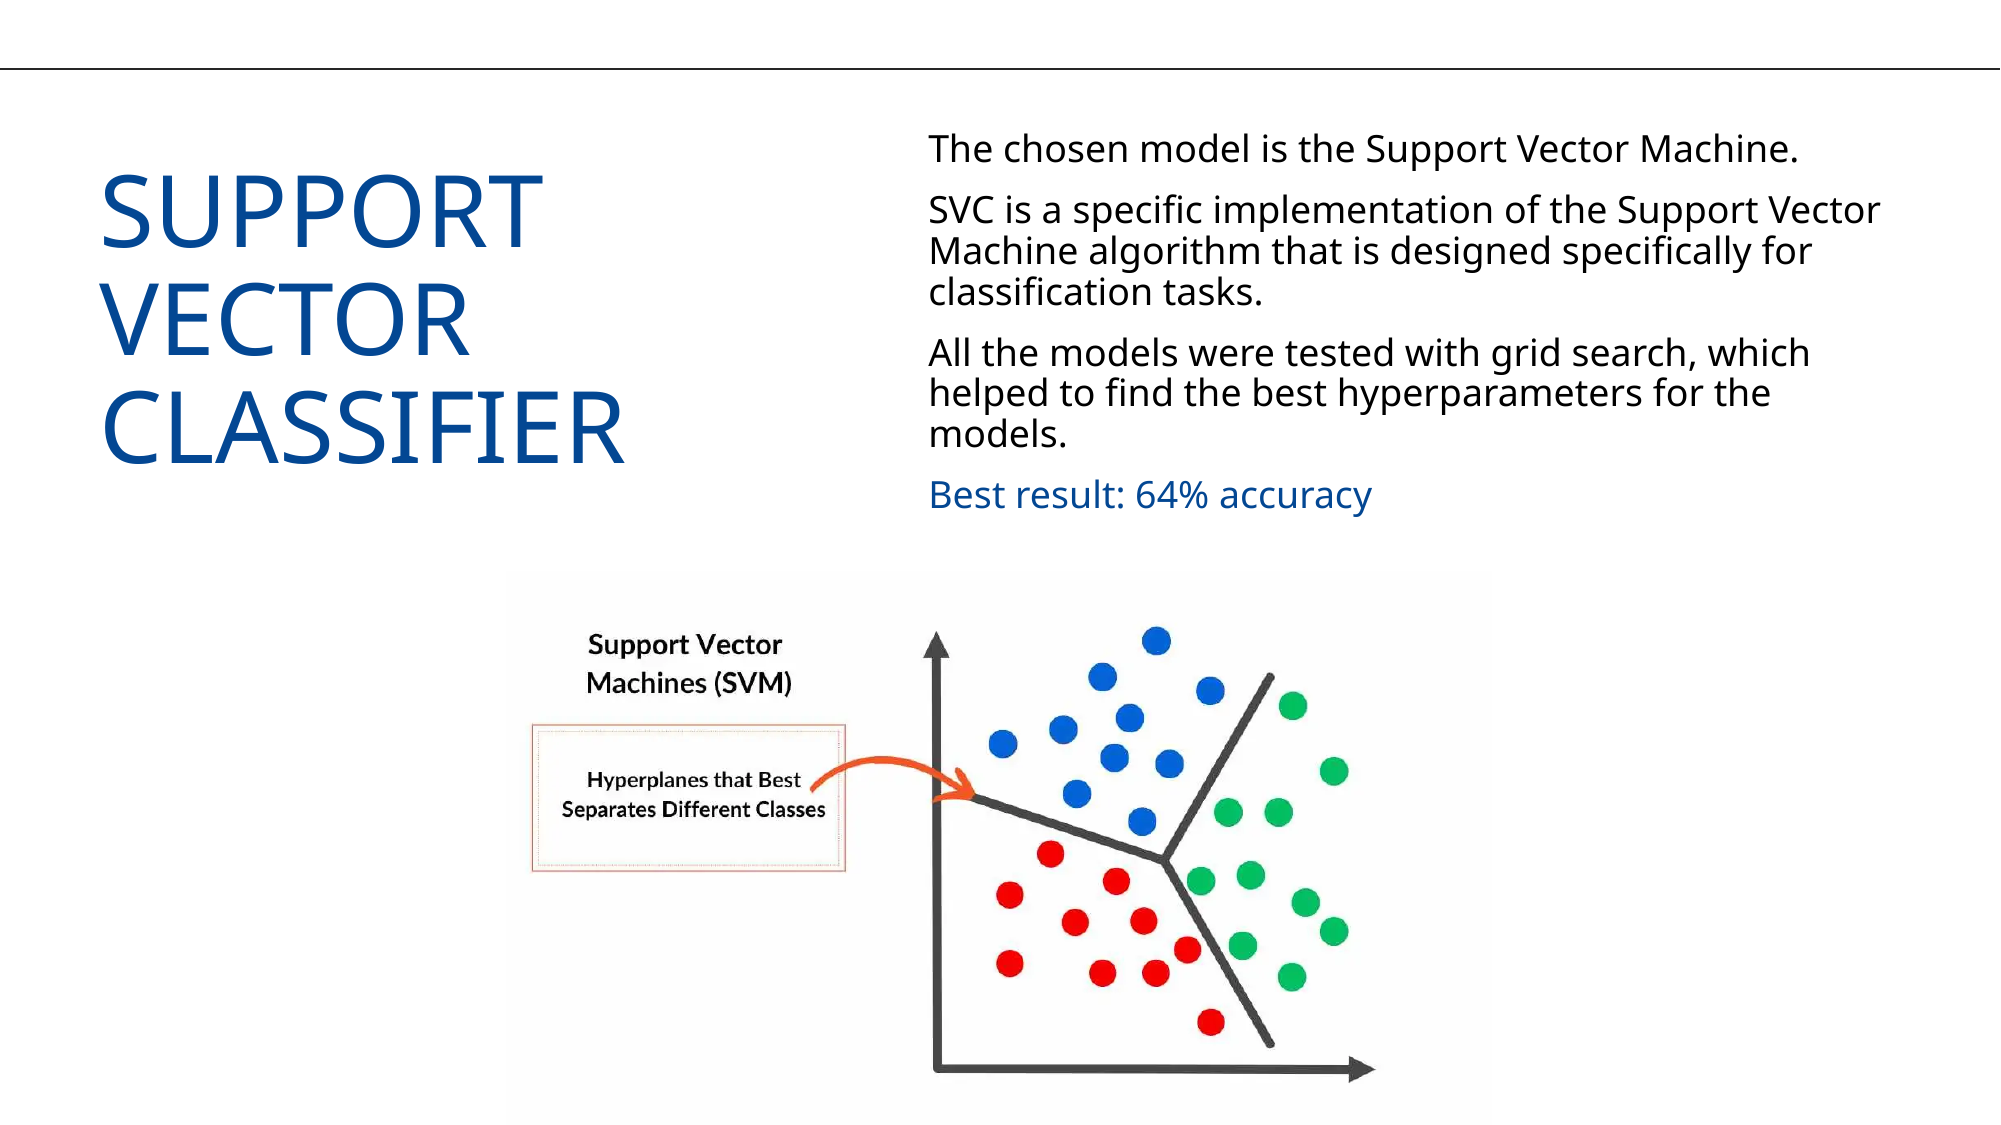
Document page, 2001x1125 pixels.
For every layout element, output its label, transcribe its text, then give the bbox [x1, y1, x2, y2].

list The chosen model is the Support Vector Machine. SVC is a specific implementation of the Support Vector Machine algorithm that is designed specifically for classification tasks. All the models were tested with grid search, which helped to find the best hyperparameters for the models. Best result: 64% accuracy [913, 93, 1898, 554]
picture [506, 571, 1492, 1125]
title Support vector Classifier [99, 93, 786, 554]
